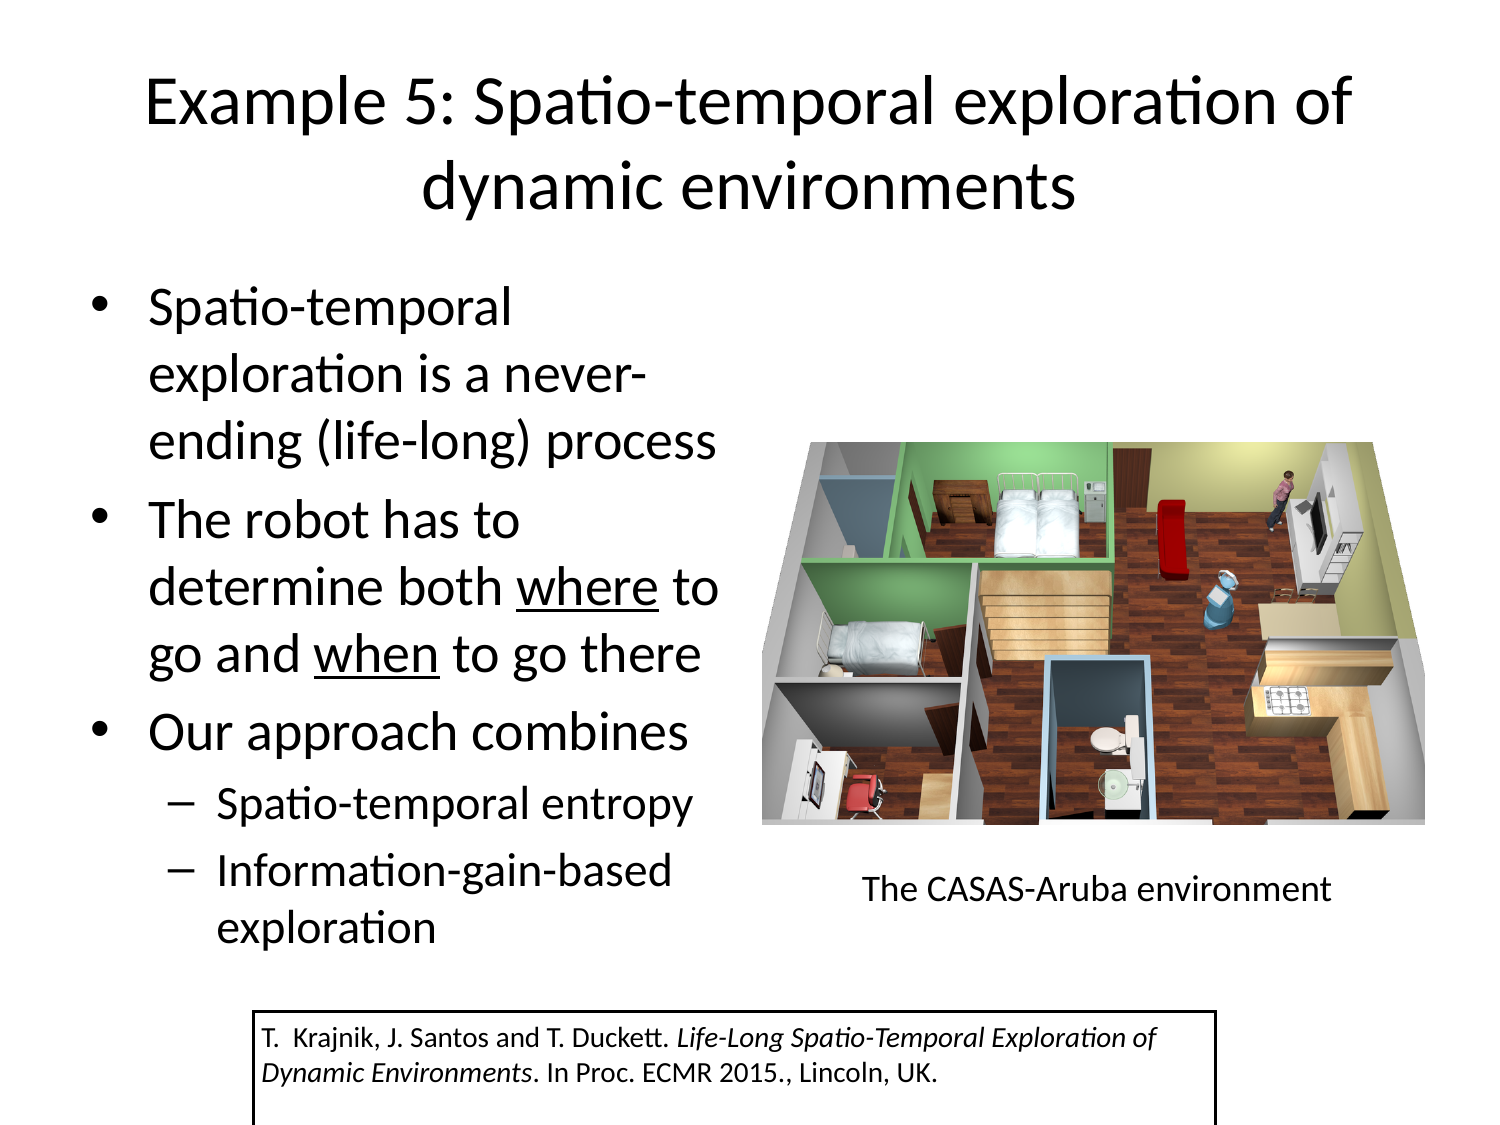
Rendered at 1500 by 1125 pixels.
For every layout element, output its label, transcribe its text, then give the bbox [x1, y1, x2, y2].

text_box T. Krajnik, J. Santos and T. Duckett. Life-Long Spatio-Temporal Exploration of Dynamic Environments. In Proc. ECMR 2015., Lincoln, UK. [253, 1011, 1216, 1125]
text_box The CASAS-Aruba environment [847, 856, 1348, 916]
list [762, 442, 1426, 825]
title Example 5: Spatio-temporal exploration of dynamic environments [75, 45, 1425, 233]
list Spatio-temporal exploration is a never-ending (life-long) process The robot has to determine both where to go and when to go there Our approach combines Spatio-temporal entropy Information-gain-based exploration [75, 262, 738, 1005]
